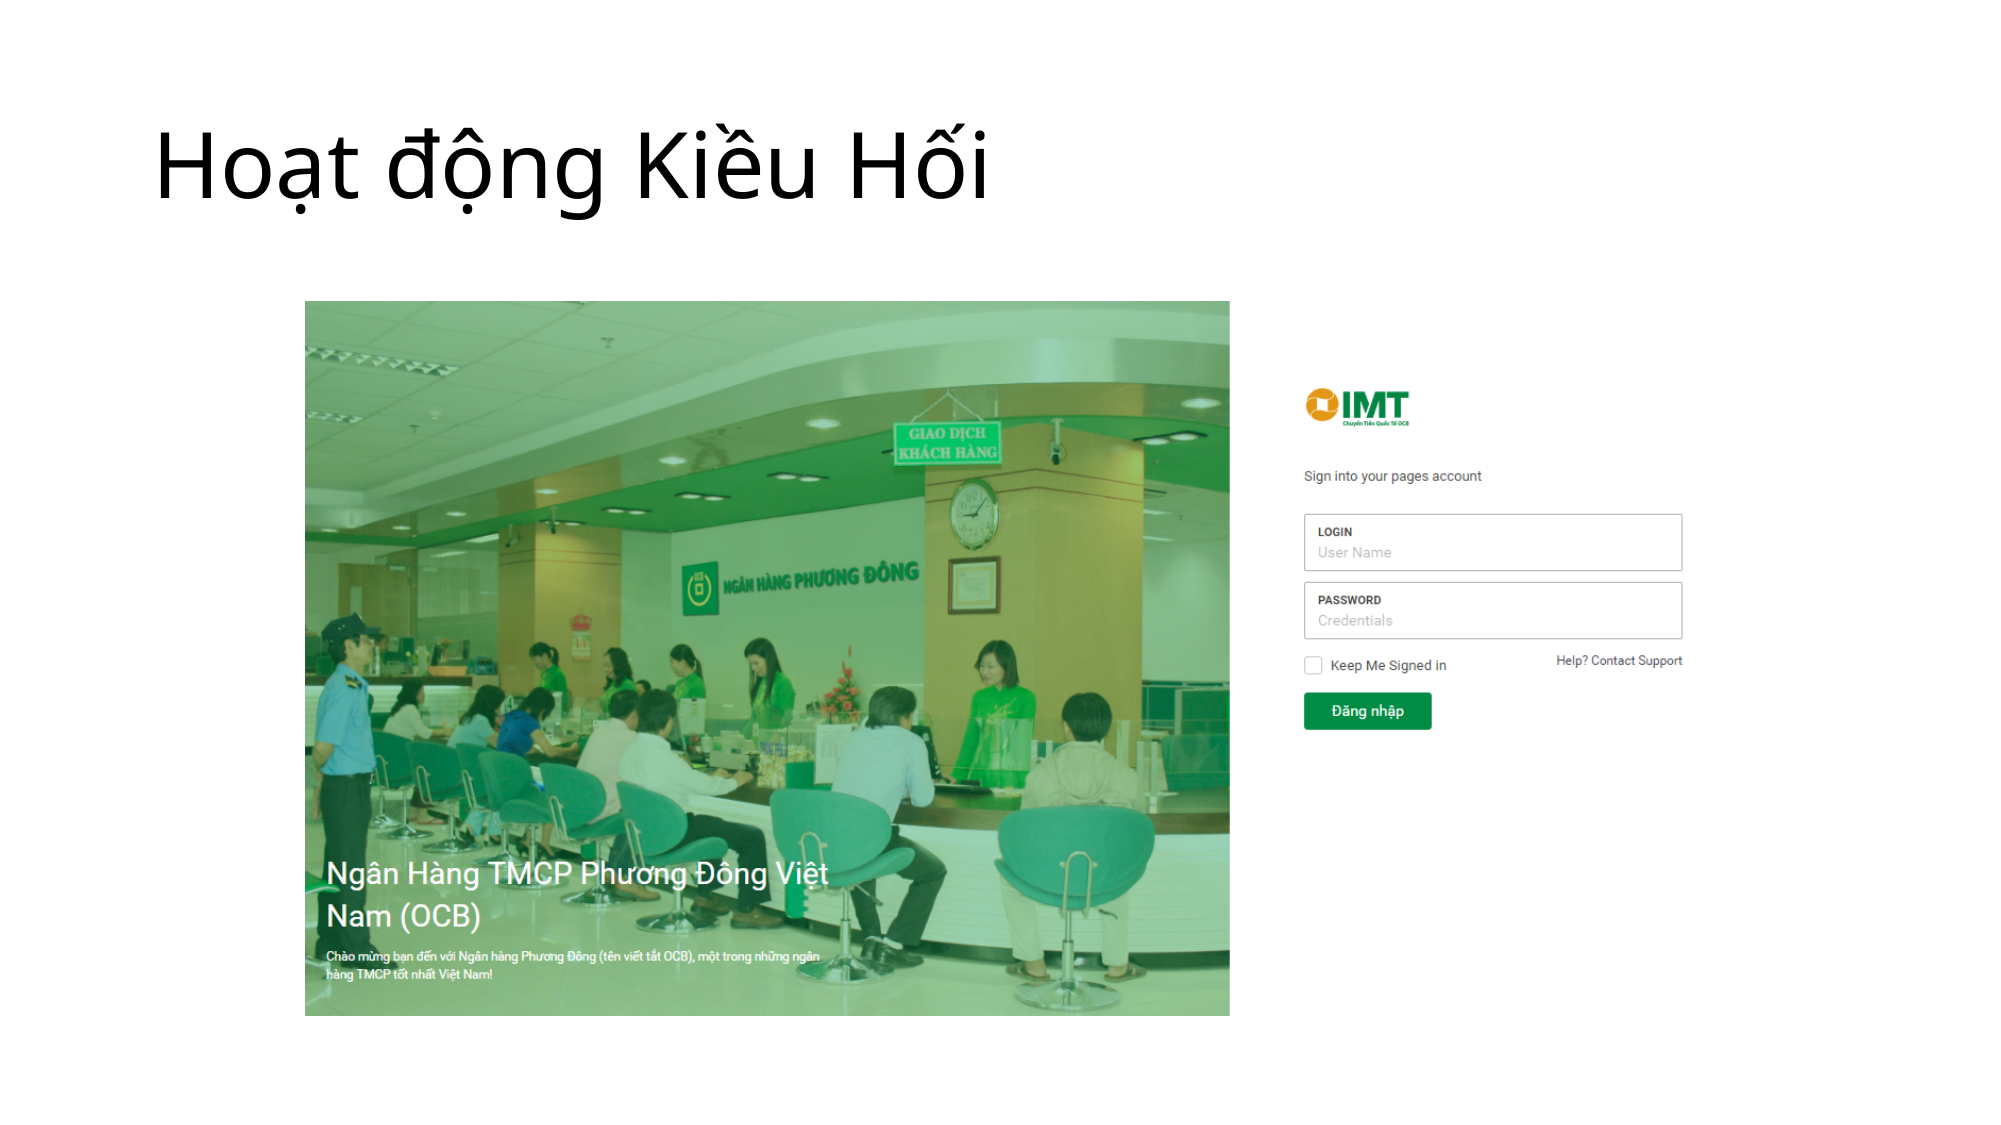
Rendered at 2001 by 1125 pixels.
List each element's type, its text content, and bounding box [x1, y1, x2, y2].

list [305, 301, 1757, 1016]
title Hoạt động Kiều Hối [137, 59, 1863, 278]
